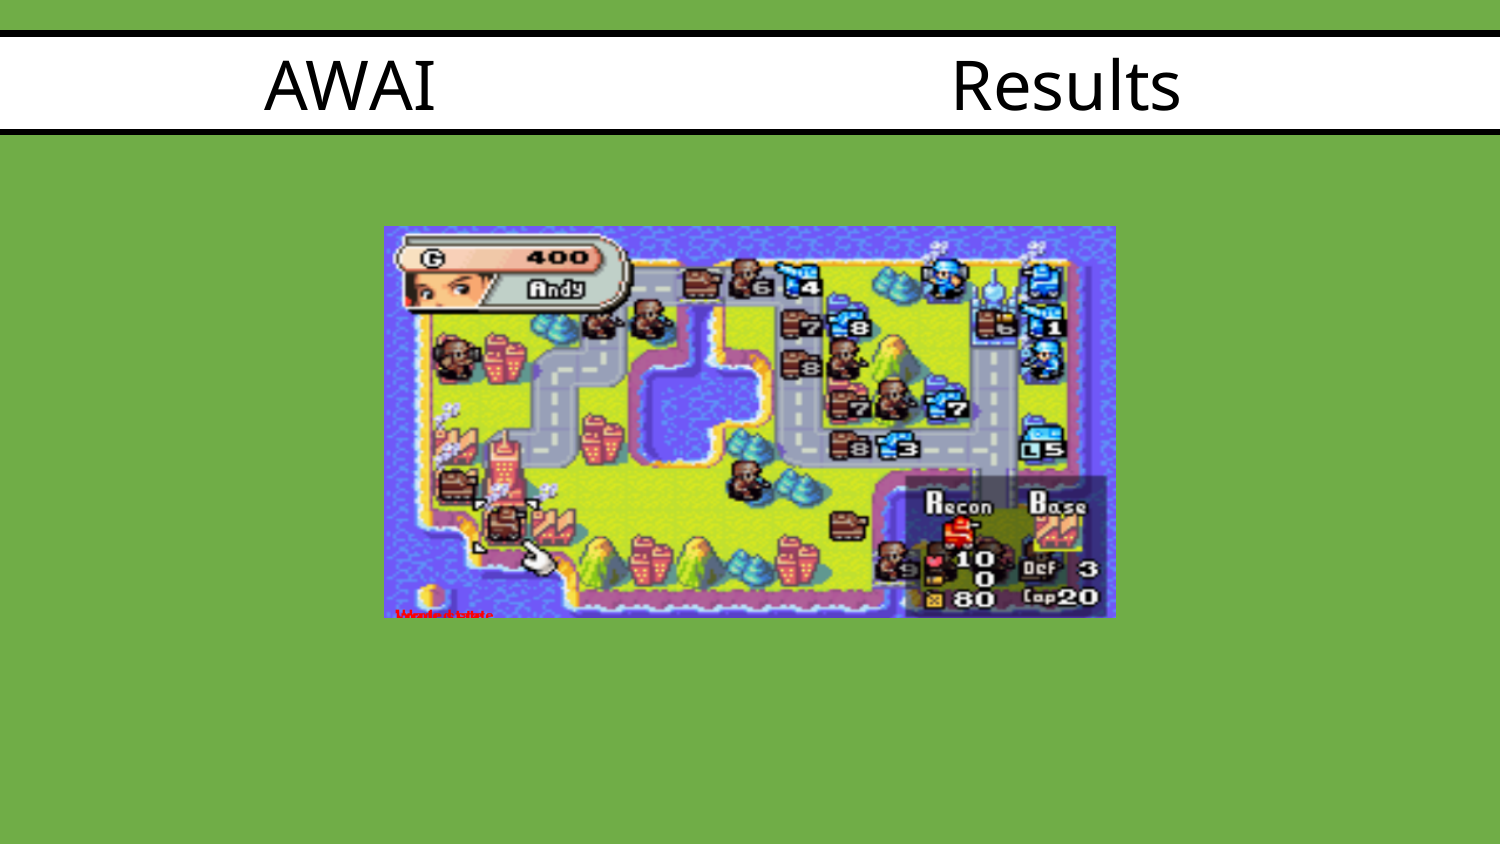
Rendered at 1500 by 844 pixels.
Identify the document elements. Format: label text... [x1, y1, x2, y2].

text_box Results [660, 39, 1473, 138]
title AWAI [103, 39, 523, 138]
text_box [0, 33, 1500, 132]
picture [384, 225, 1116, 618]
